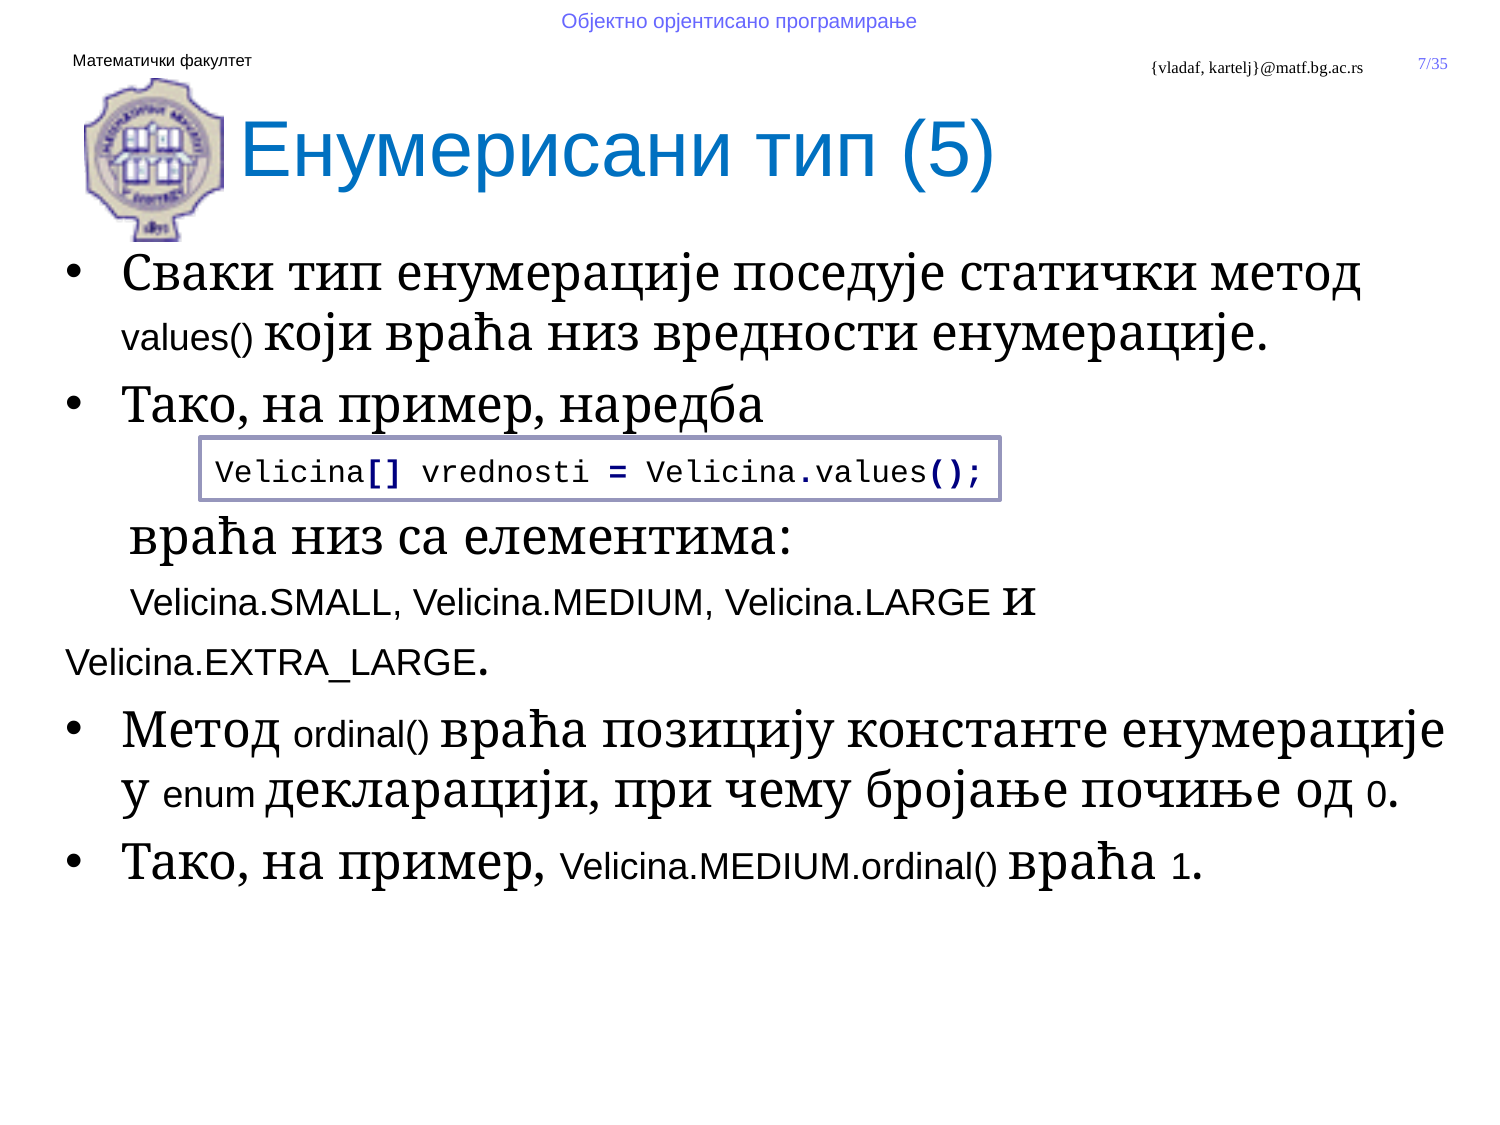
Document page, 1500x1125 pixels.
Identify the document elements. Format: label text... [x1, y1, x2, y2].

text_box Енумерисани тип (5) [224, 90, 1500, 233]
text_box Сваки тип енумерације поседује статички метод values() који враћа низ вредности енумерације. Тако, на пример, наредба Velicina[] vrednosti = Velicina.values(); враћа низ са елементима: Velicina.SMALL, Velicina.MEDIUM, Velicina.LARGE и Velicina.EXTRA_LARGE. Метод ordinal() враћа позицију константе енумерације у enum декларацији, при чему бројање почиње од 0. Тако, на пример, Velicina.MEDIUM.ordinal() враћа 1. [50, 232, 1488, 898]
text_box [198, 435, 1002, 502]
picture [84, 78, 224, 232]
